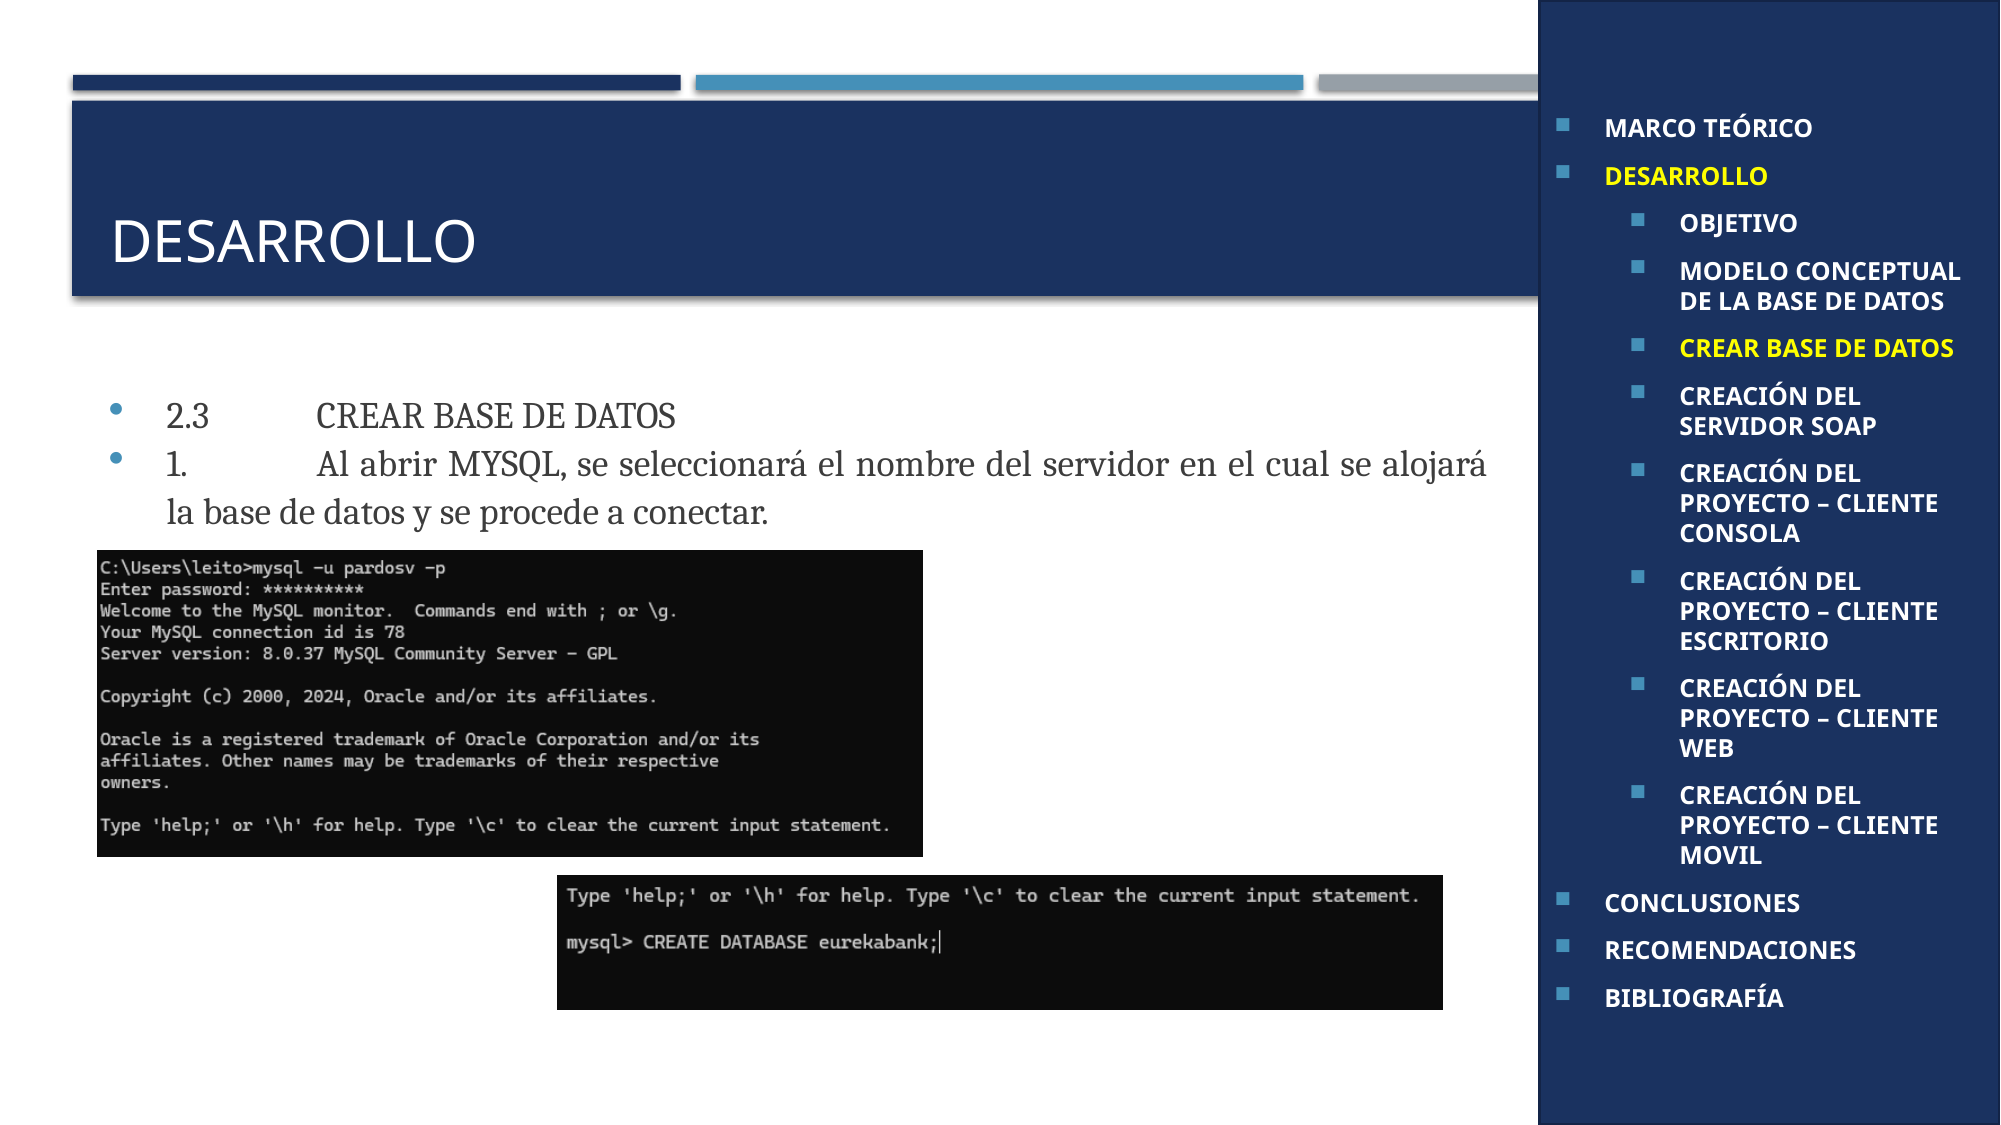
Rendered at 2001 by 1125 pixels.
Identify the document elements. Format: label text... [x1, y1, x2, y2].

text_box MARCO TEÓRICO DESARROLLO OBJETIVO MODELO CONCEPTUAL DE LA BASE DE DATOS CREAR BASE DE DATOS CREACIÓN DEL SERVIDOR SOAP CREACIÓN DEL PROYECTO – CLIENTE CONSOLA CREACIÓN DEL PROYECTO – CLIENTE ESCRITORIO CREACIÓN DEL PROYECTO – CLIENTE WEB CREACIÓN DEL PROYECTO – CLIENTE MOVIL CONCLUSIONES RECOMENDACIONES BIBLIOGRAFÍA [1538, 0, 2000, 1125]
title DESARROLLO [95, 115, 1538, 282]
picture [556, 875, 1444, 1011]
picture [96, 549, 923, 857]
list 2.3 CREAR BASE DE DATOS 1. Al abrir MYSQL, se seleccionará el nombre del servidor en el cual se alojará la base de datos y se procede a conectar. [95, 357, 1505, 563]
